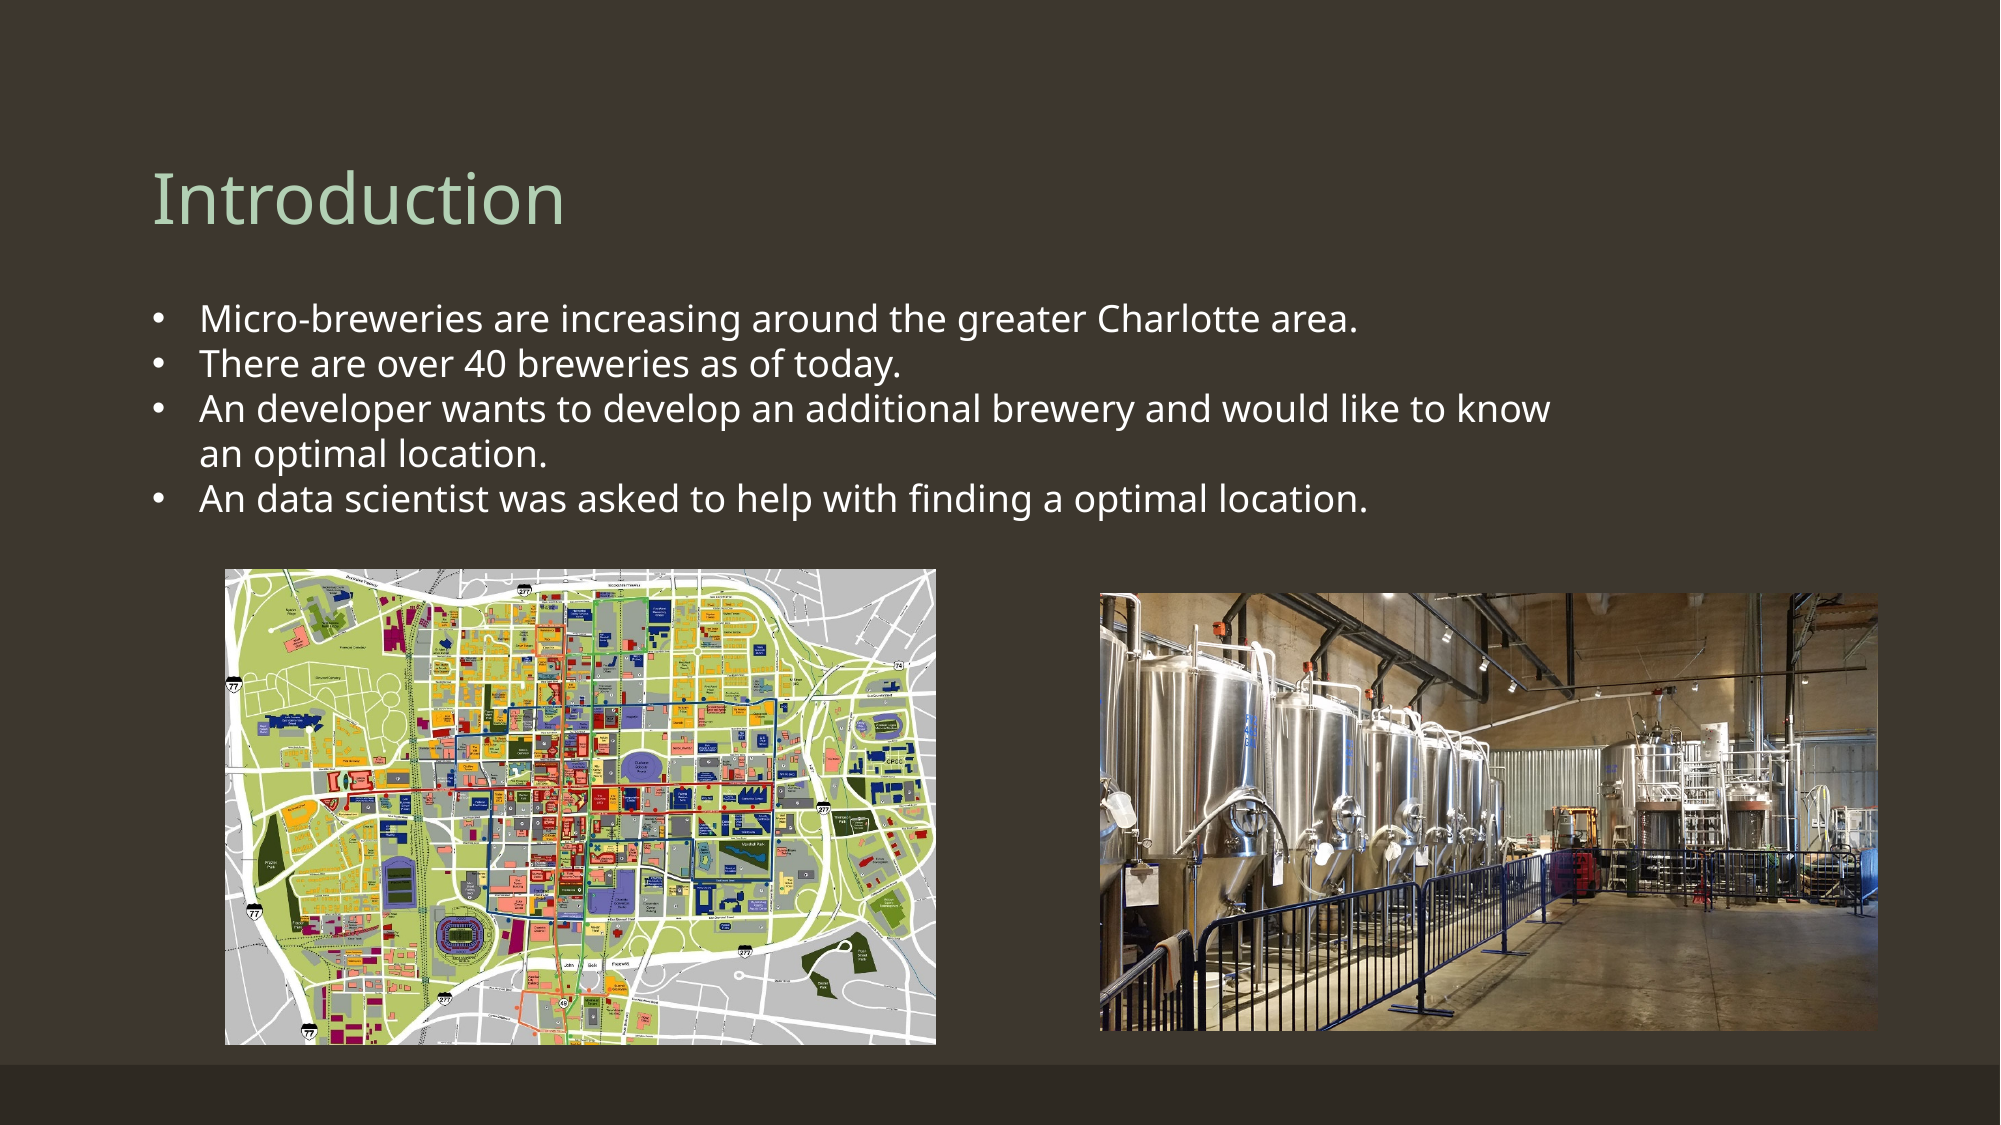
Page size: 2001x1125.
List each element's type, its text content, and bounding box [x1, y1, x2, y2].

picture [224, 569, 936, 1045]
text_box Micro-breweries are increasing around the greater Charlotte area. There are over 40 breweries as of today. An developer wants to develop an additional brewery and would like to know an optimal location. An data scientist was asked to help with finding a optimal location. [137, 287, 1575, 528]
picture [1099, 593, 1878, 1031]
title Introduction [137, 59, 1863, 248]
